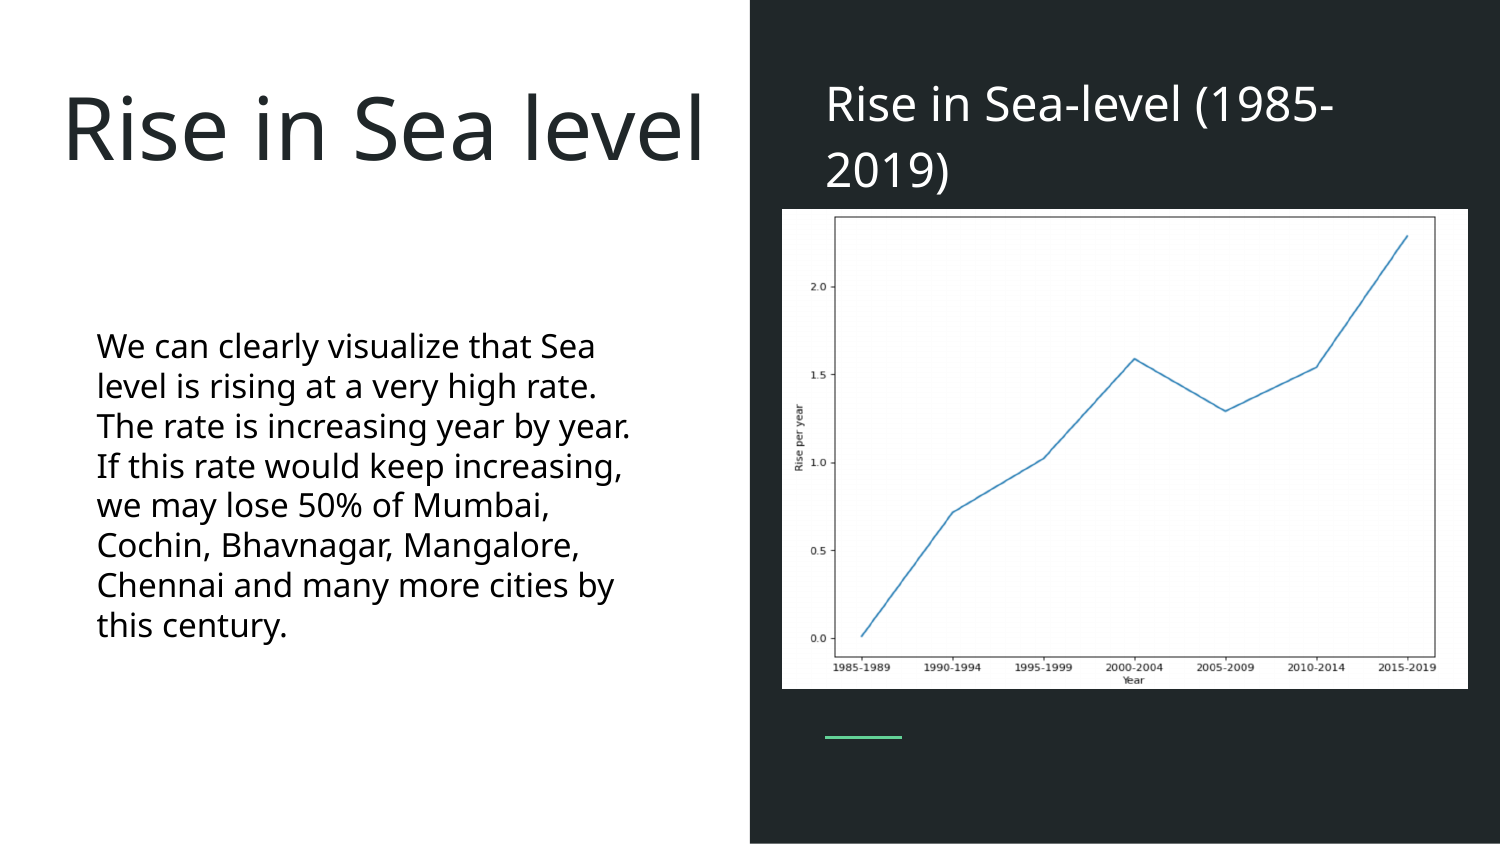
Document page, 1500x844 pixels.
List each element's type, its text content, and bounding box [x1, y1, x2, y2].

title Rise in Sea level [41, 69, 728, 193]
picture [782, 209, 1468, 689]
text_box We can clearly visualize that Sea level is rising at a very high rate. The rate is increasing year by year. If this rate would keep increasing, we may lose 50% of Mumbai, Cochin, Bhavnagar, Mangalore, Chennai and many more cities by this century. [81, 309, 653, 660]
list Rise in Sea-level (1985-2019) [810, 118, 1440, 144]
